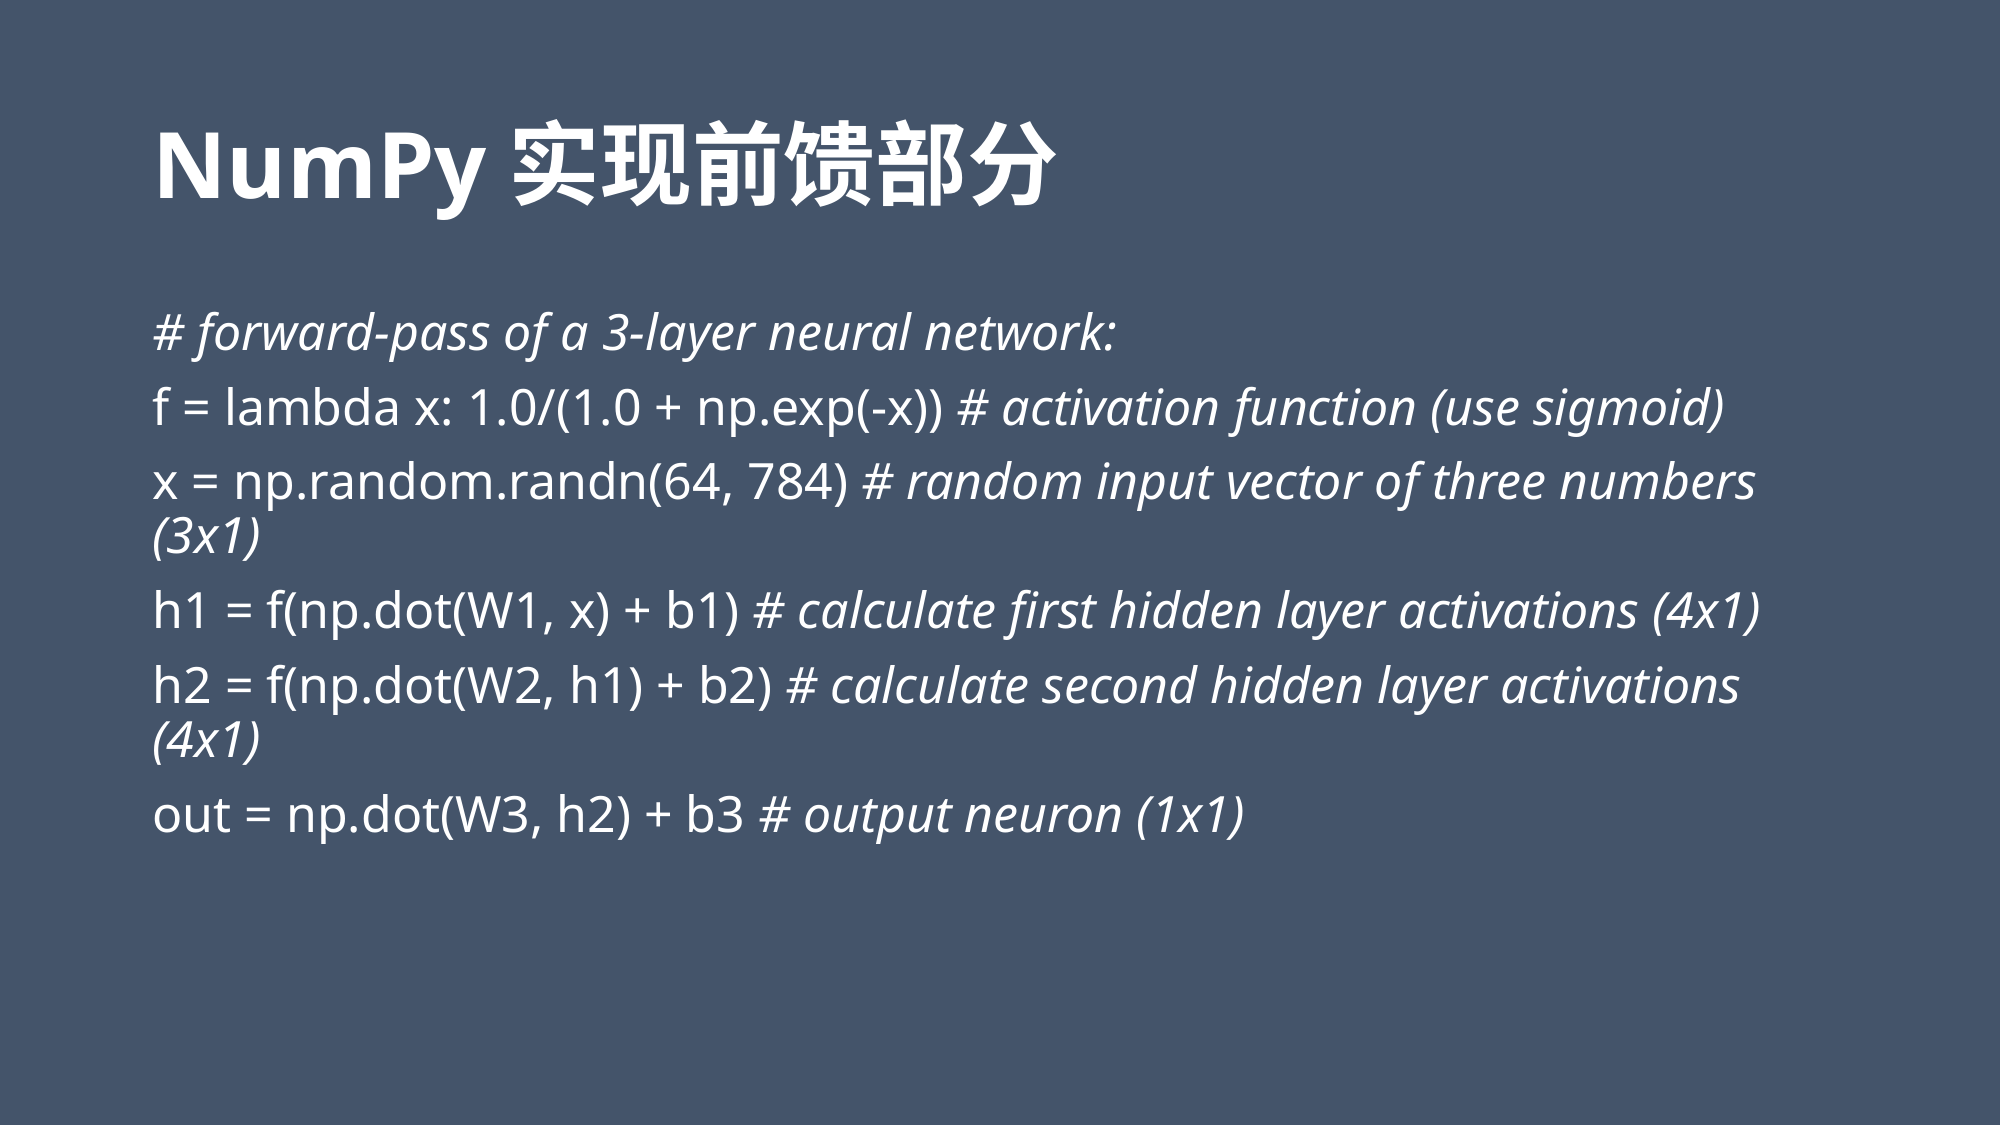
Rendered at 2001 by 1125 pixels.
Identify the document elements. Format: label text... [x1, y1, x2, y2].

title NumPy实现前馈部分 [137, 59, 1863, 278]
list # forward-pass of a 3-layer neural network: f = lambda x: 1.0/(1.0 + np.exp(-x)) # activation function (use sigmoid) x = np.random.randn(64, 784) # random input vector of three numbers (3x1) h1 = f(np.dot(W1, x) + b1) # calculate first hidden layer activations (4x1) h2 = f(np.dot(W2, h1) + b2) # calculate second hidden layer activations (4x1) out = np.dot(W3, h2) + b3 # output neuron (1x1) [137, 299, 1863, 1014]
